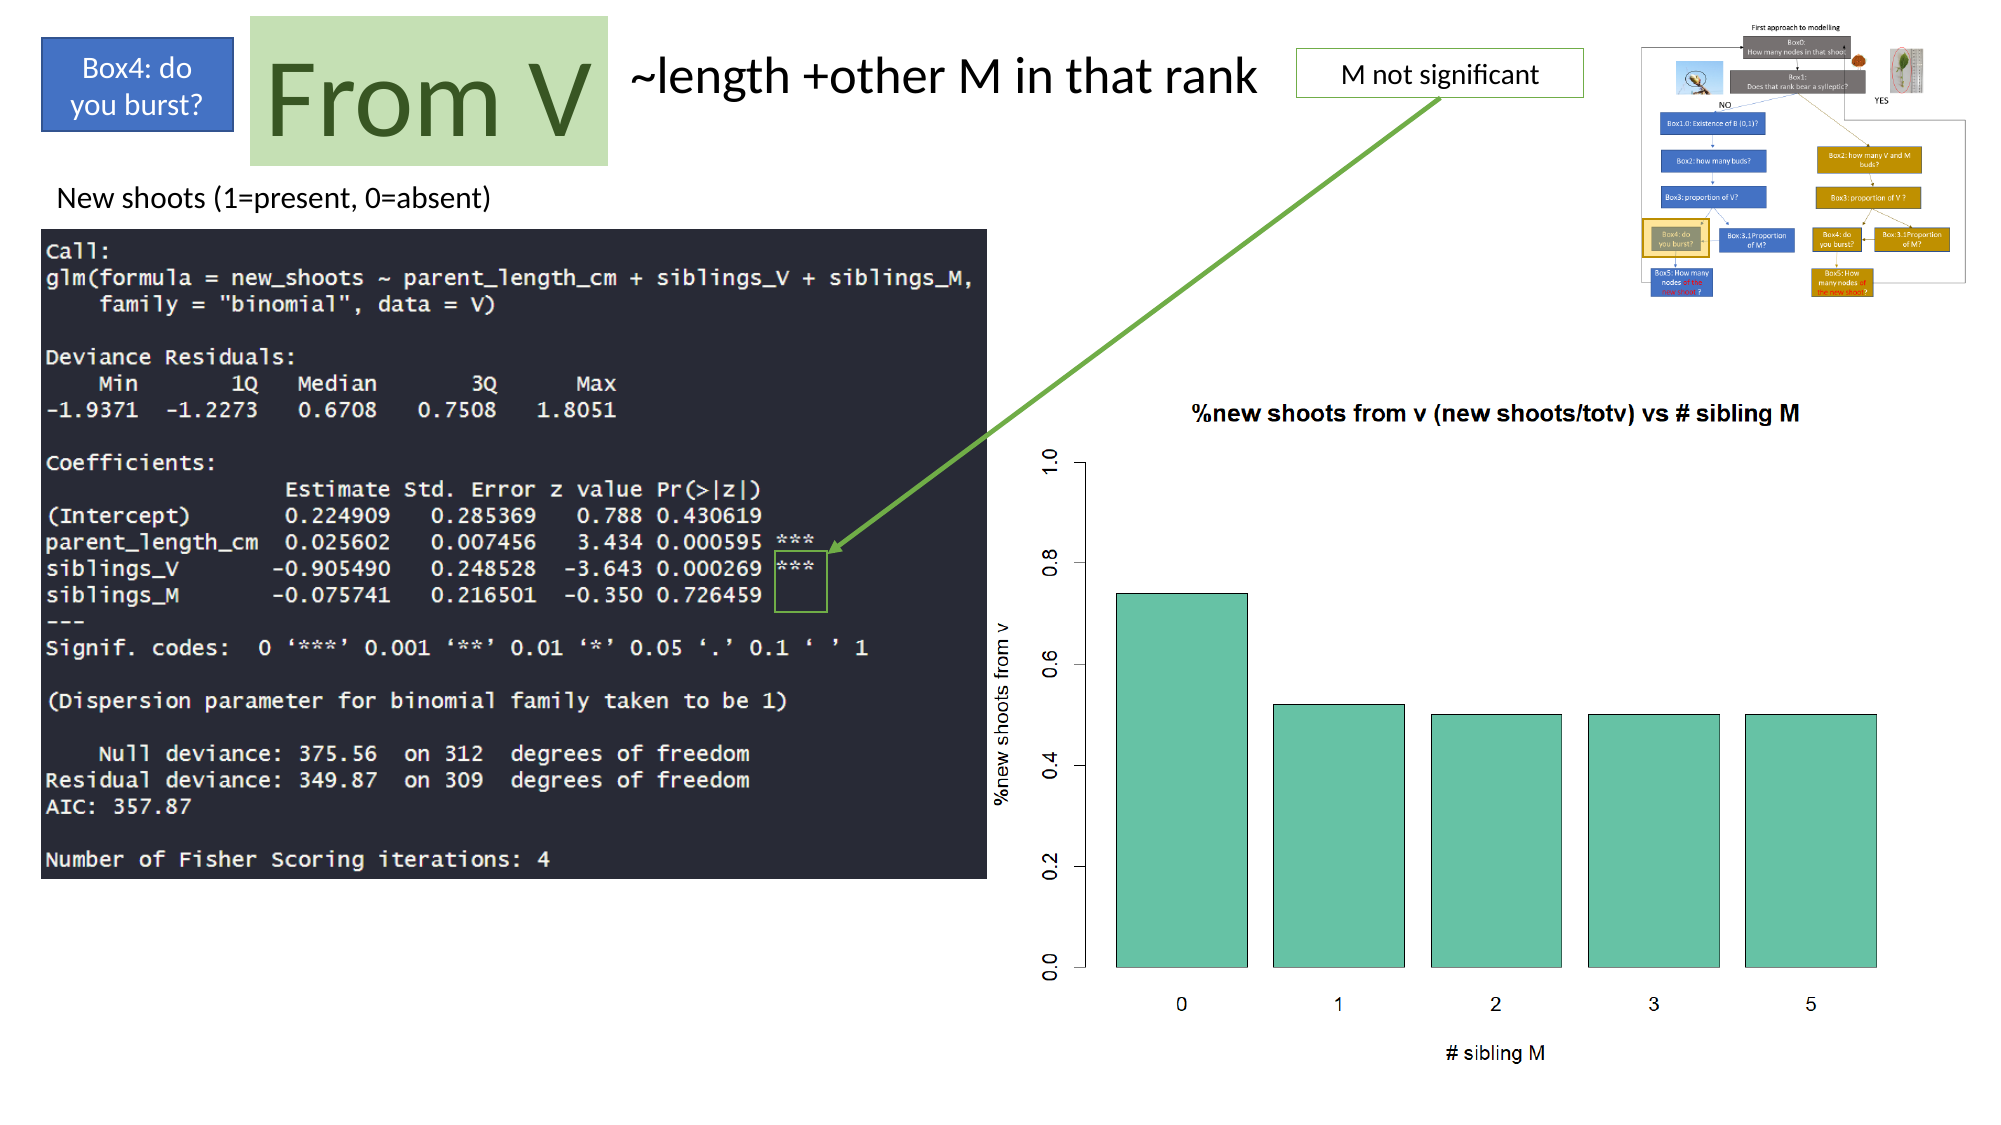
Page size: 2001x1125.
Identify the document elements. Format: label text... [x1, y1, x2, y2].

text_box Box4: do you burst? [41, 37, 234, 132]
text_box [827, 98, 1441, 555]
picture [41, 229, 1958, 1091]
text_box ~length +other M in that rank [615, 33, 1444, 112]
text_box New shoots (1=present, 0=absent) [41, 169, 543, 222]
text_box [1609, 17, 1991, 303]
text_box From V [250, 16, 608, 166]
text_box M not significant [1296, 48, 1584, 98]
